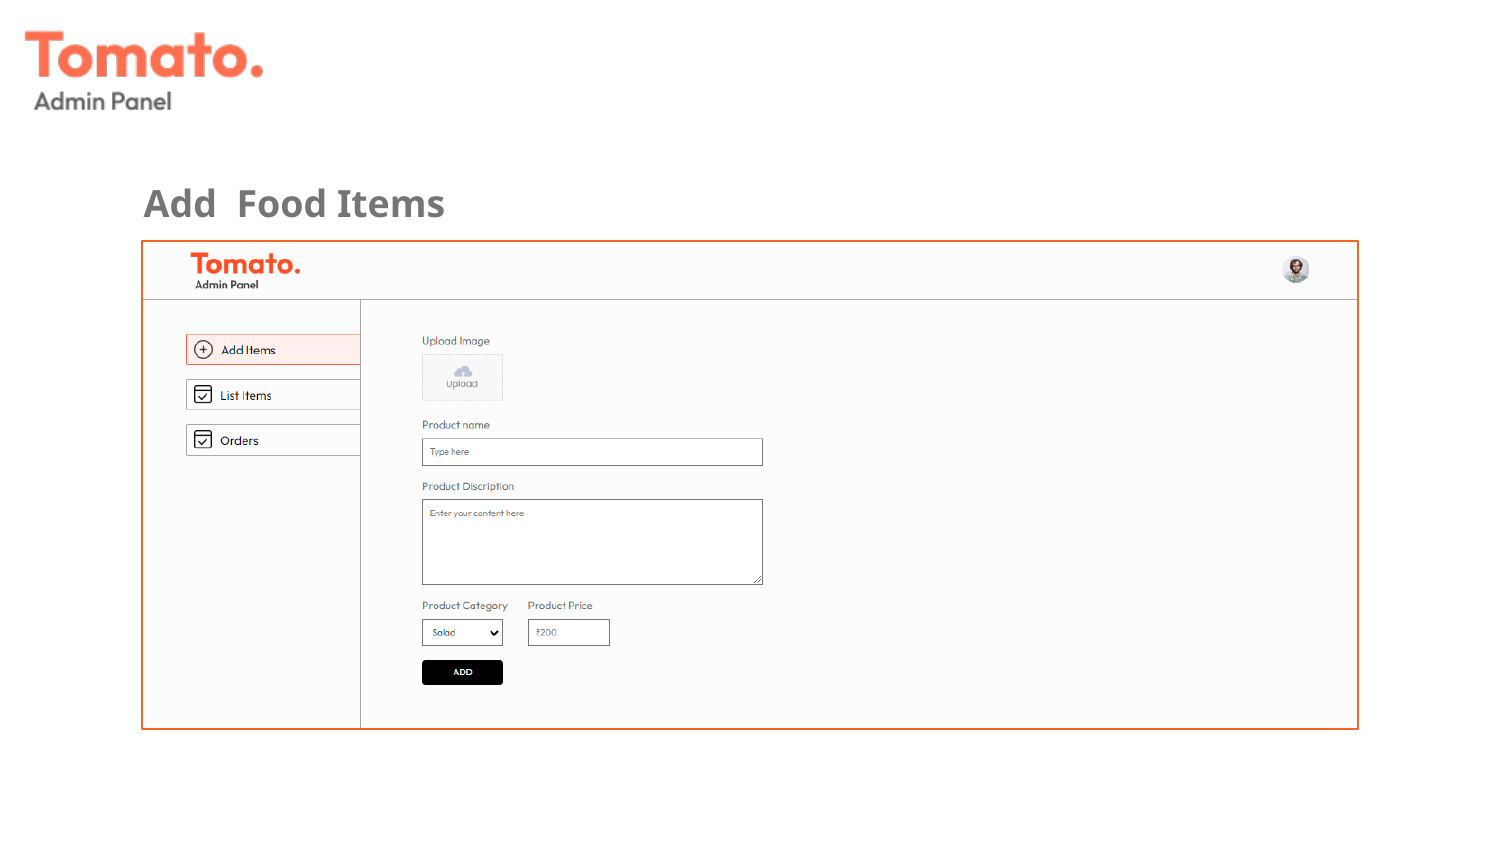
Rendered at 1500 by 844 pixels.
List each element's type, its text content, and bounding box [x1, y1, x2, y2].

picture [142, 241, 1358, 729]
picture [24, 13, 267, 121]
text_box Add Food Items [128, 165, 484, 229]
